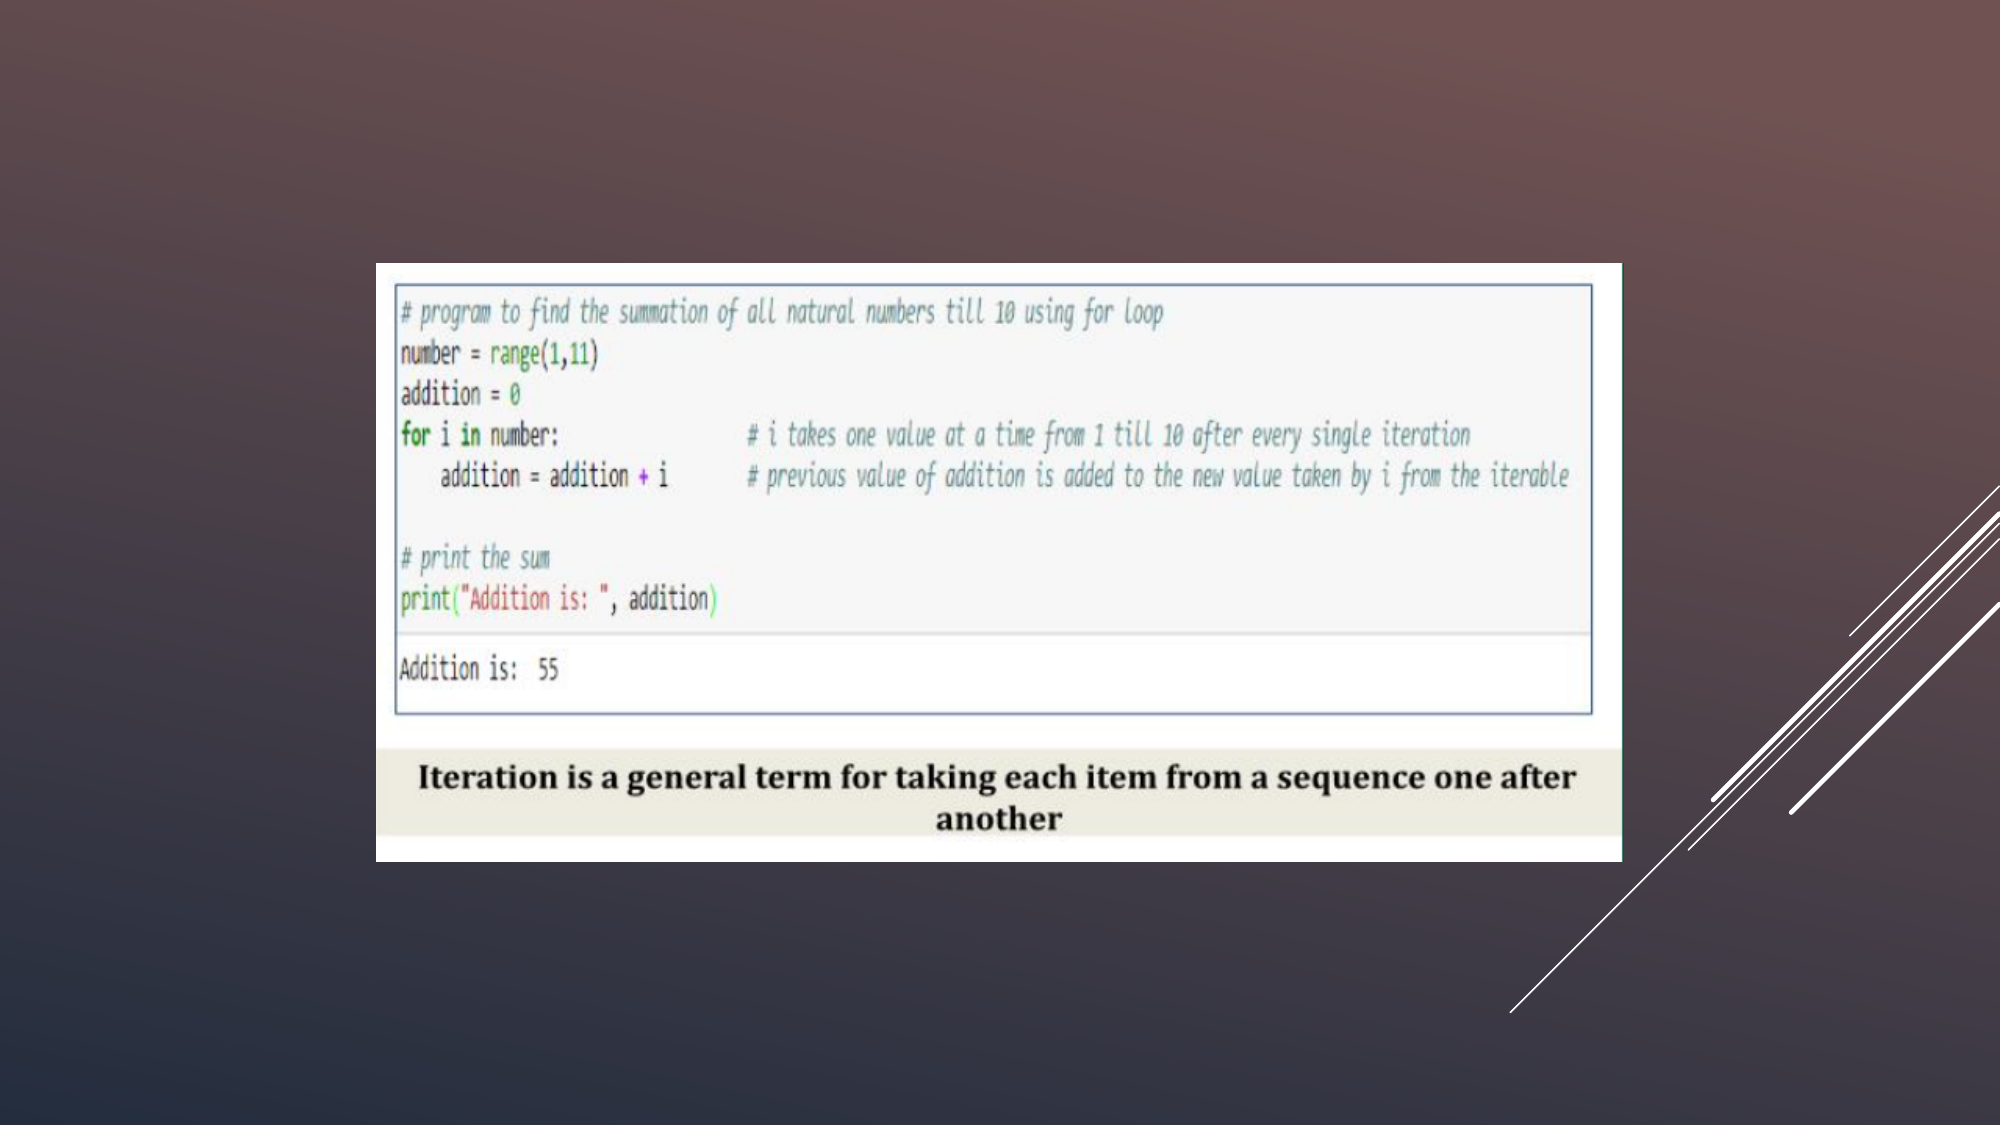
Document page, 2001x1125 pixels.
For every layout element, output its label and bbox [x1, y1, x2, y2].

picture [376, 263, 1624, 862]
